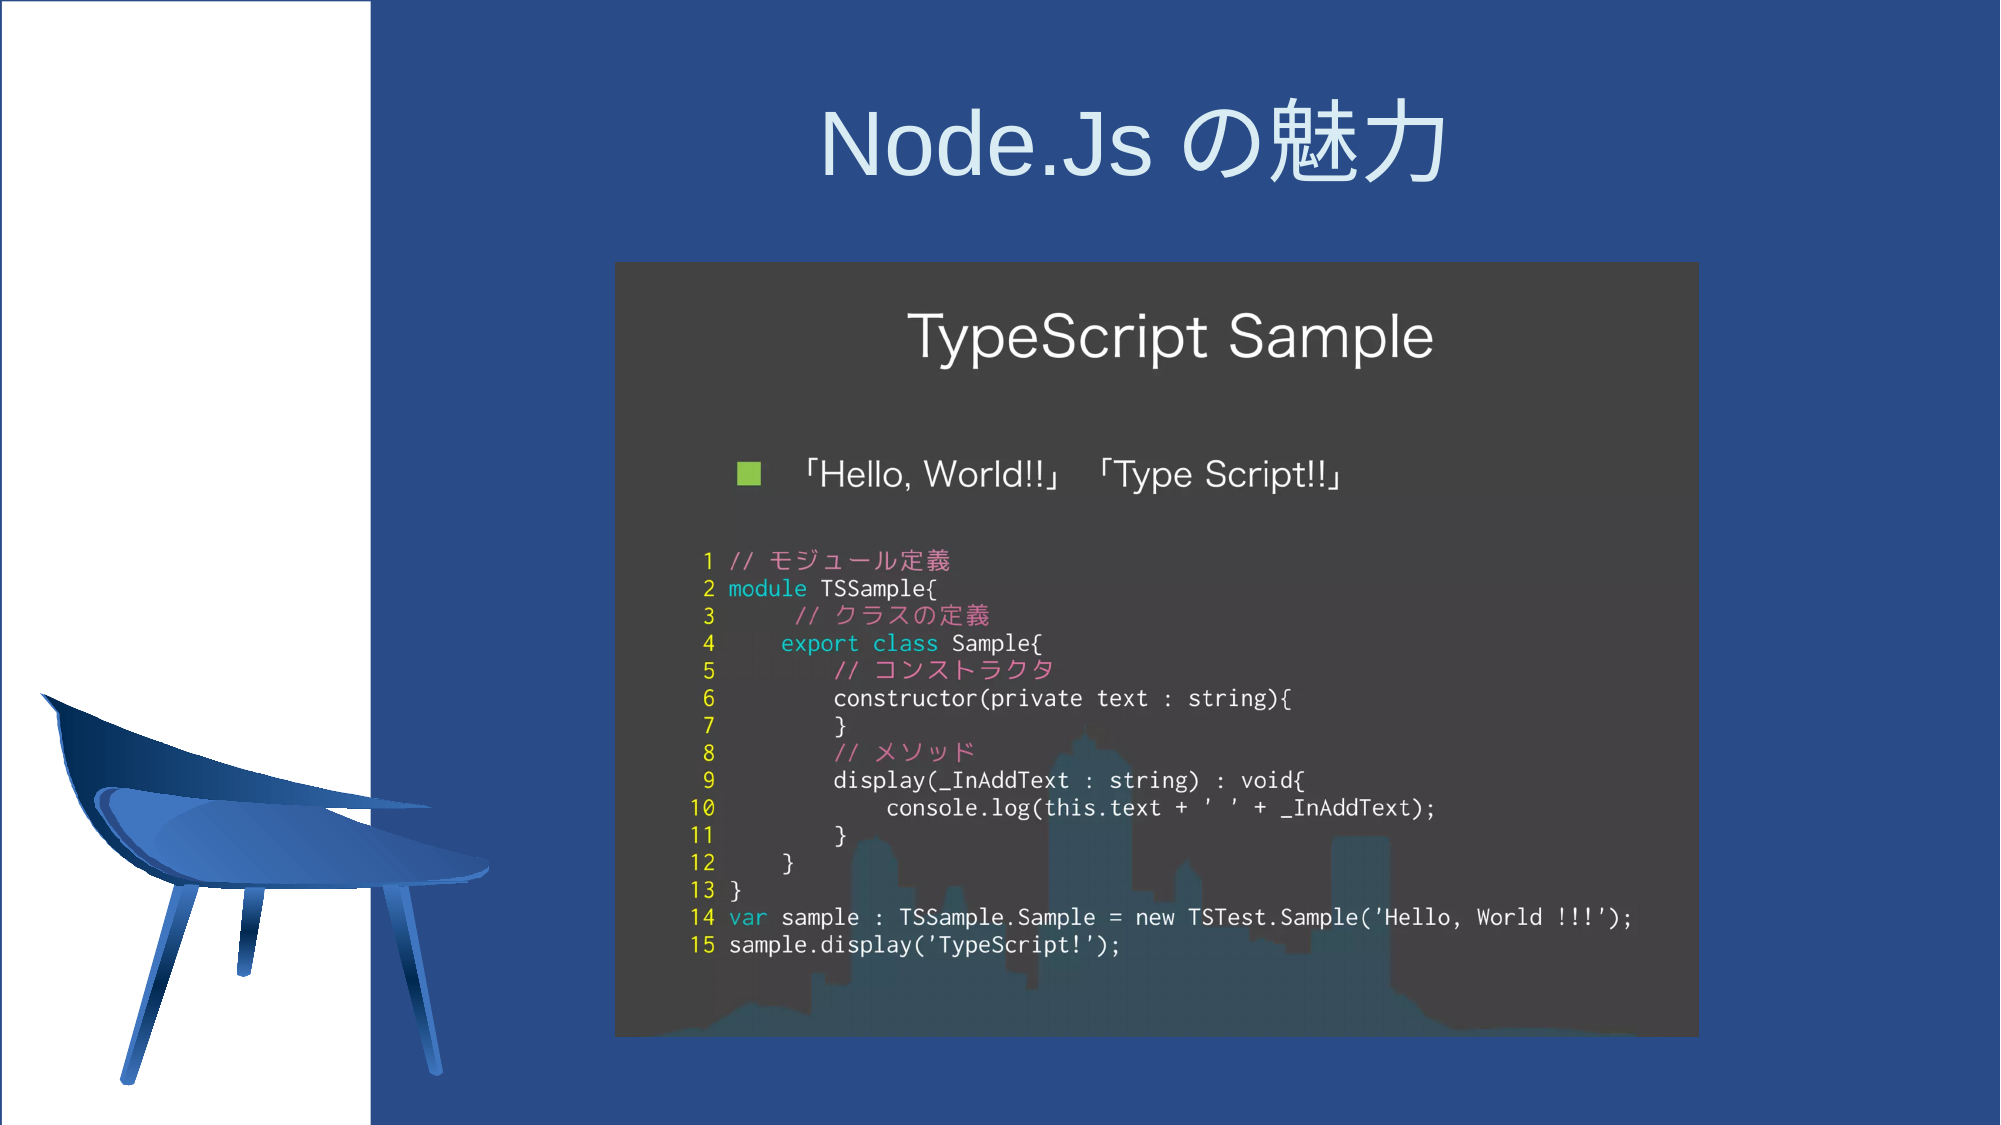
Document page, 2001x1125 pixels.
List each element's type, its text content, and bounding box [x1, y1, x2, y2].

title Node.Jsの魅力 [369, 44, 1901, 233]
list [615, 262, 1699, 1037]
